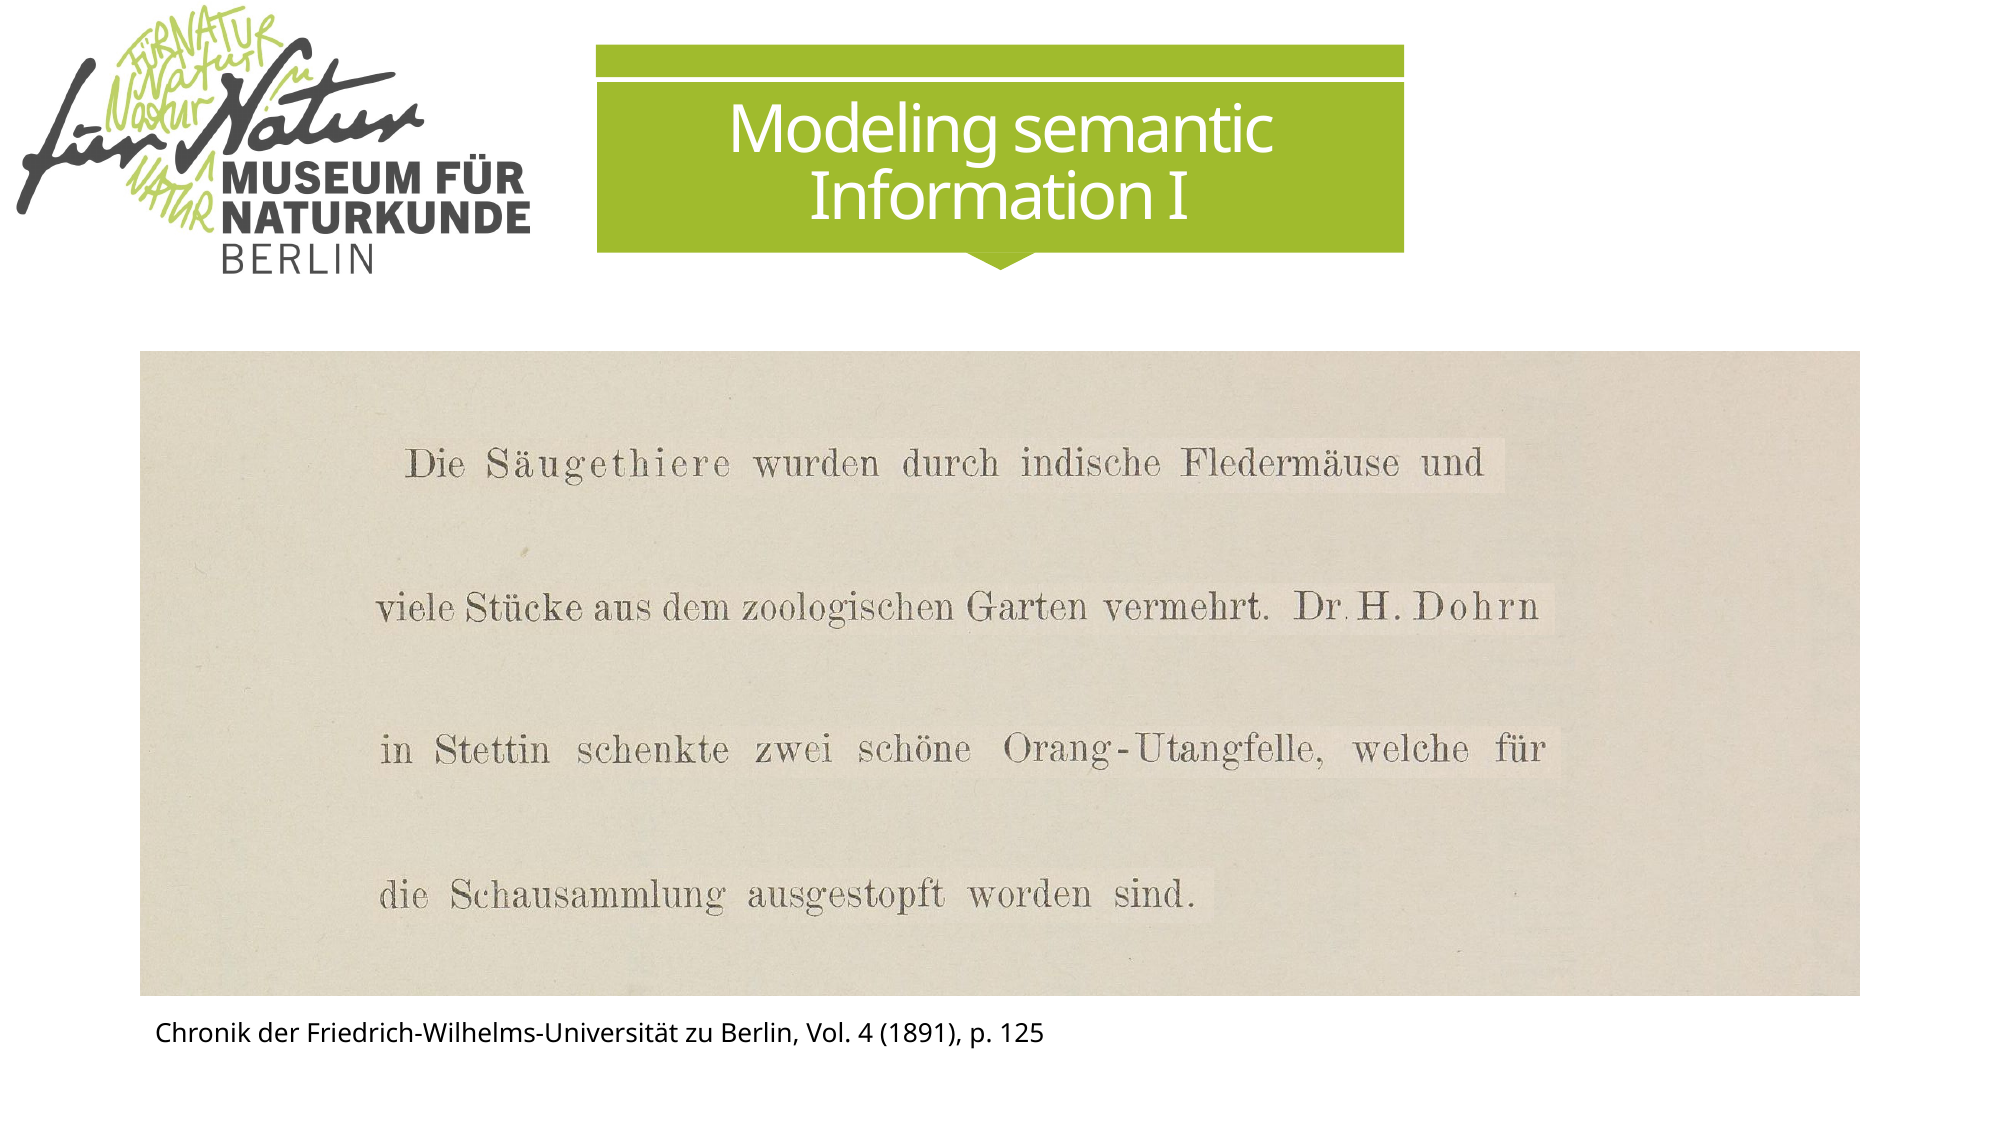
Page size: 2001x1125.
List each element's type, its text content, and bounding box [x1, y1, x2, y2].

title Modeling semantic Information I [611, 96, 1389, 235]
picture [139, 351, 1860, 996]
table_cell 383 [0, 0, 546, 321]
text_box Chronik der Friedrich-Wilhelms-Universität zu Berlin, Vol. 4 (1891), p. 125 [140, 1002, 1453, 1055]
